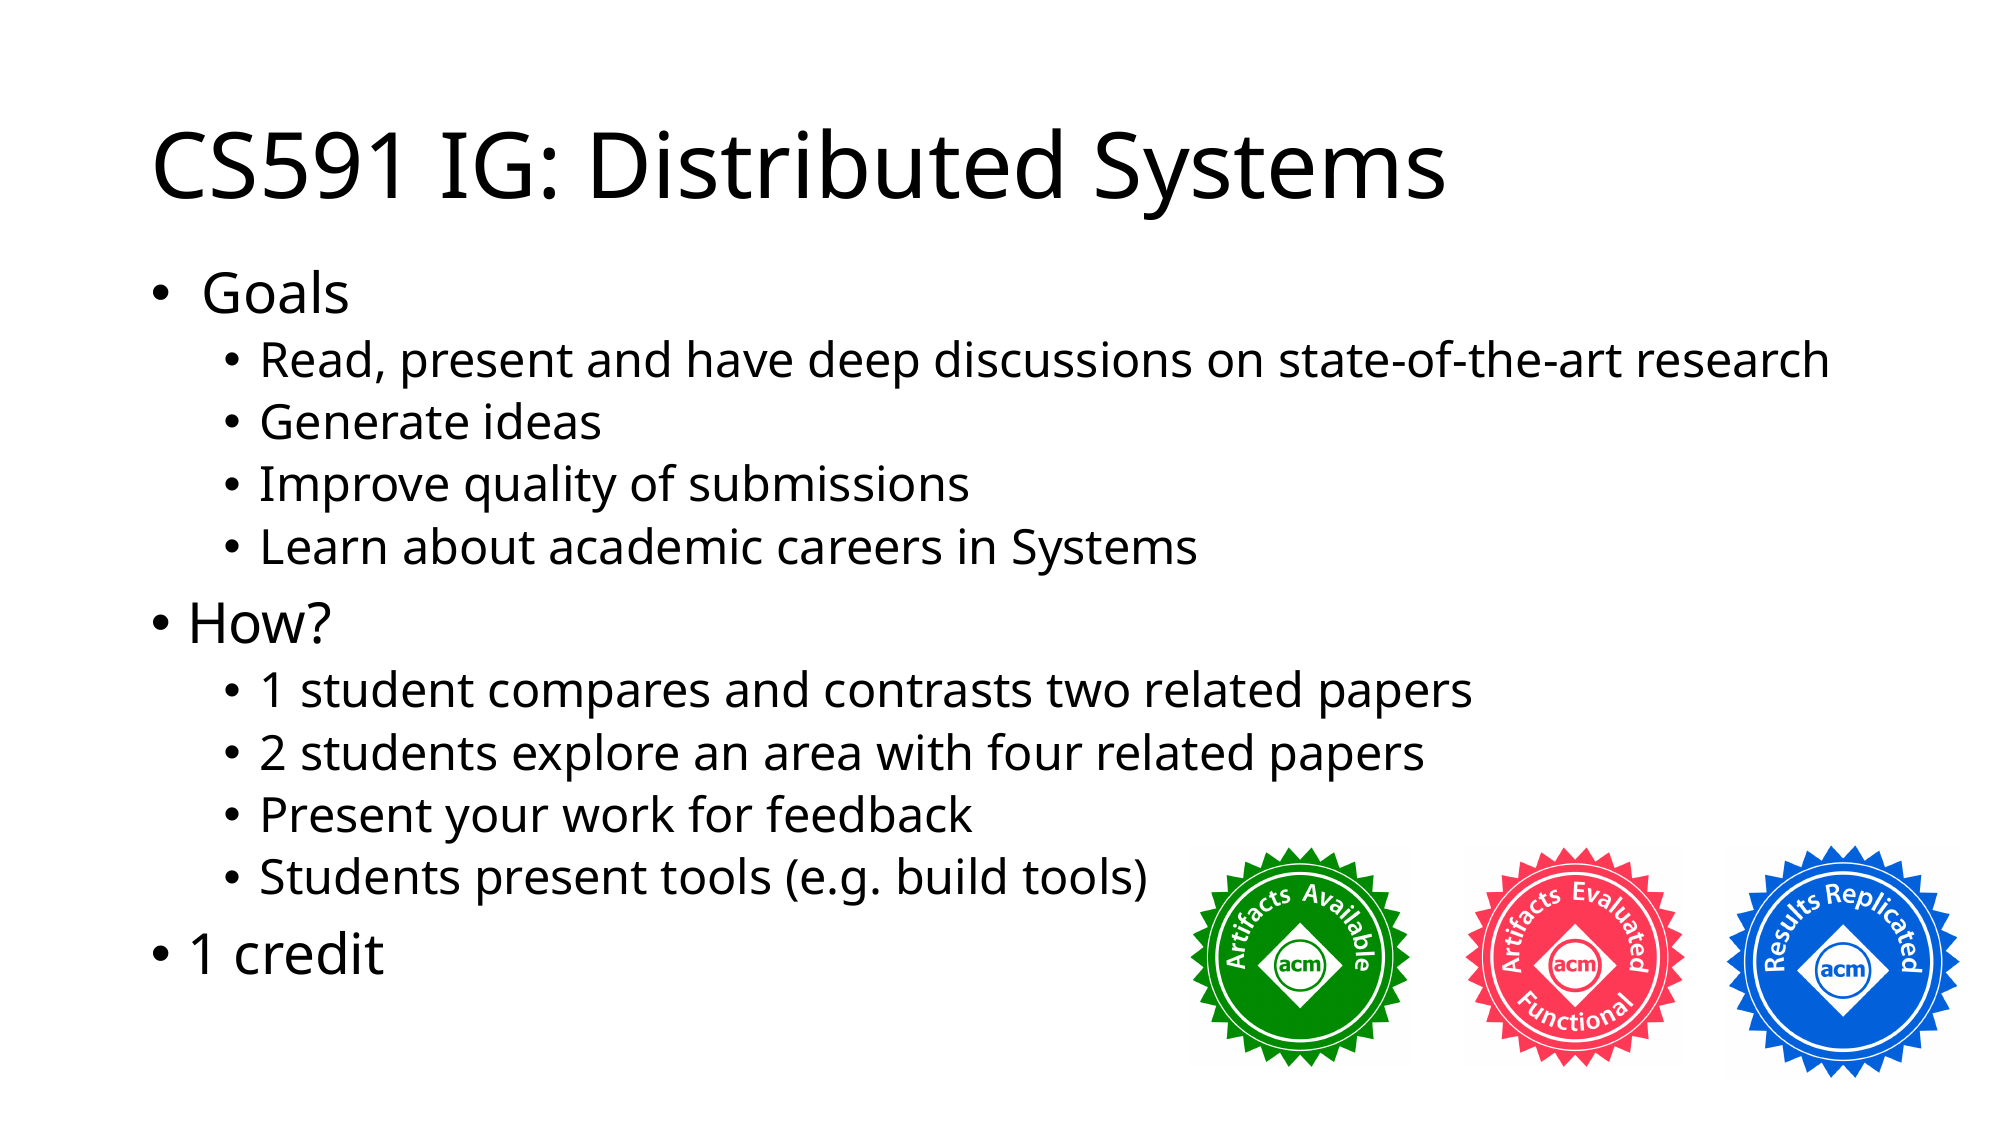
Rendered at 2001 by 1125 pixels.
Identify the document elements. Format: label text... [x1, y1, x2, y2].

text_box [1189, 844, 1961, 1079]
title CS591 IG: Distributed Systems [135, 59, 1861, 256]
list Goals Read, present and have deep discussions on state-of-the-art research Generate ideas Improve quality of submissions Learn about academic careers in Systems How? 1 student compares and contrasts two related papers 2 students explore an area with four related papers Present your work for feedback Students present tools (e.g. build tools) 1 credit [135, 256, 1863, 1029]
